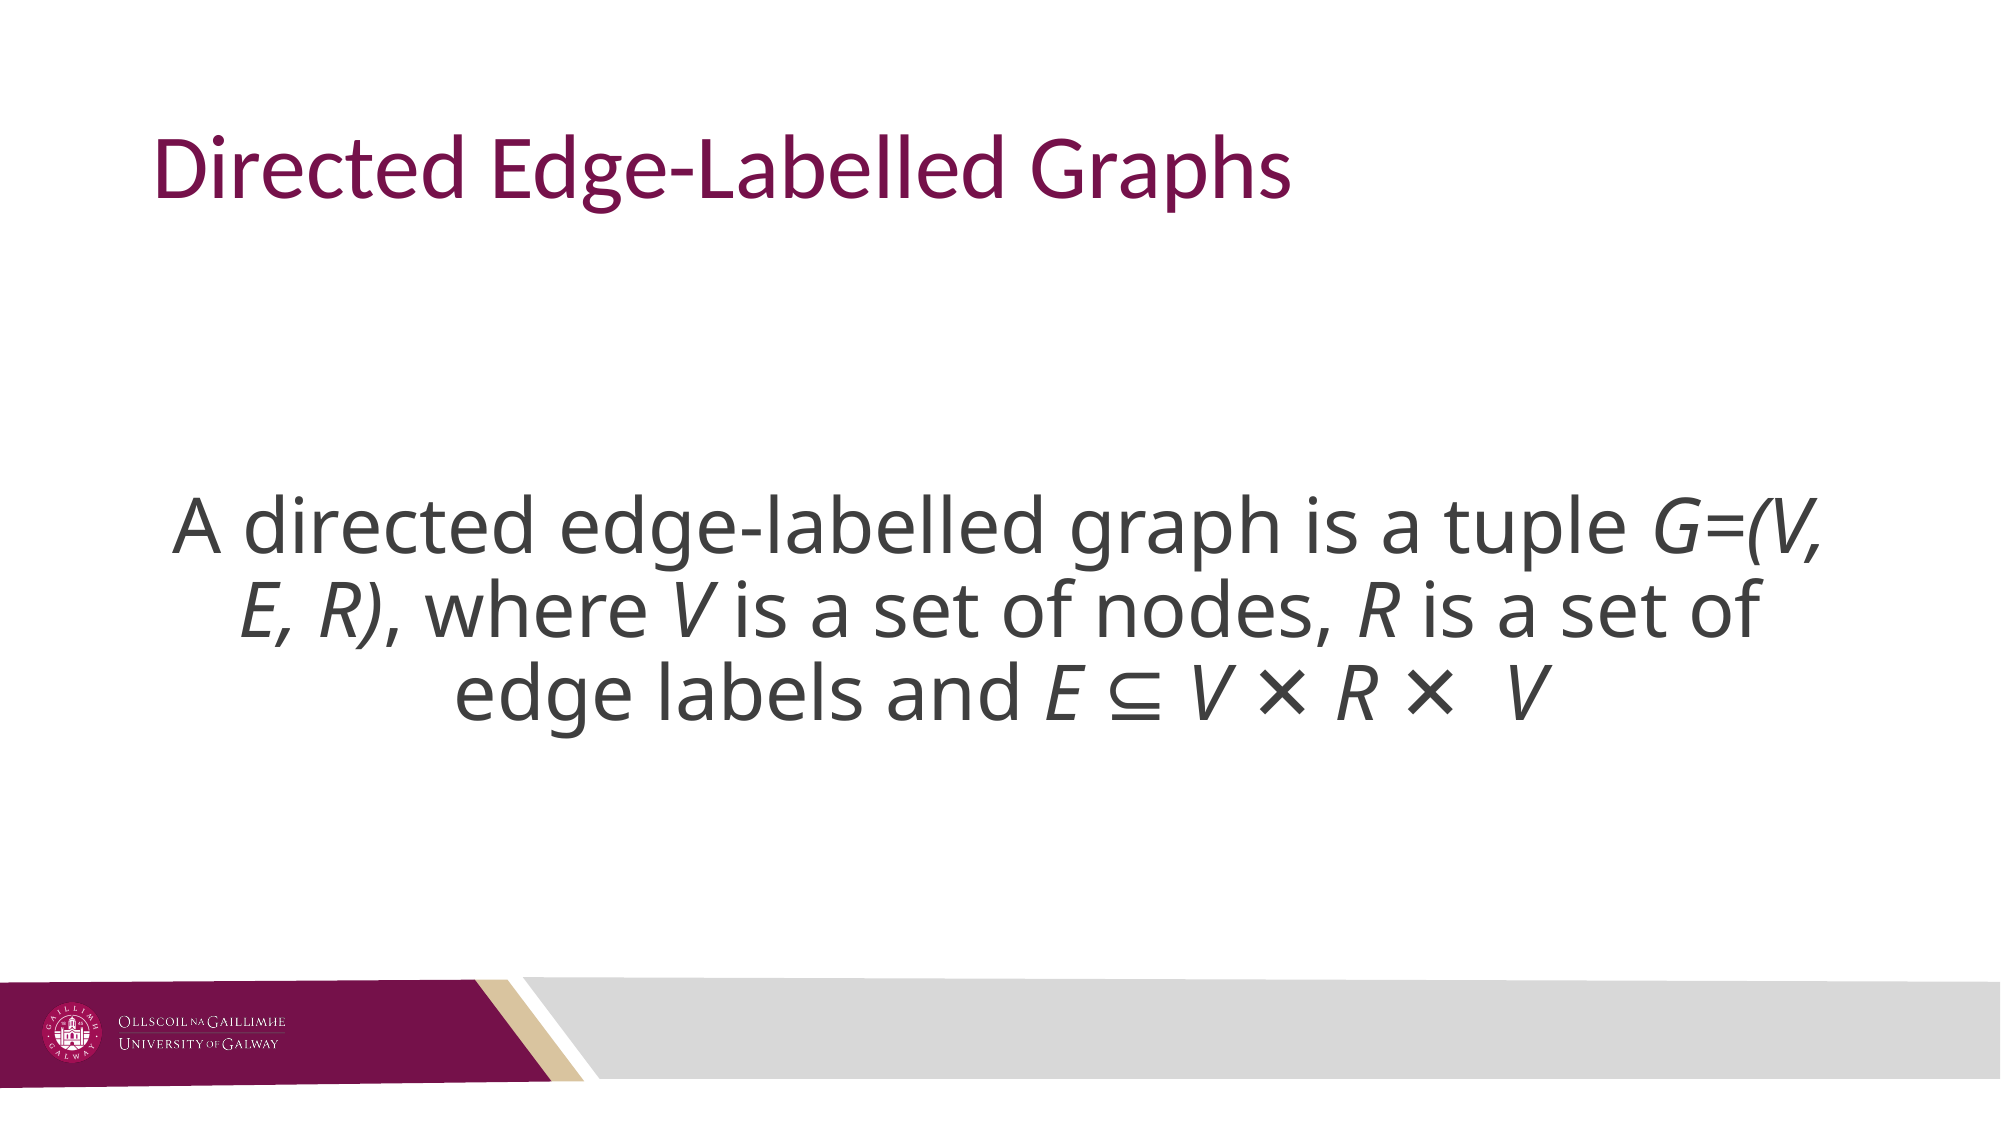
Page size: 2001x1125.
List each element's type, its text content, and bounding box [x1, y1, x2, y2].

picture [42, 1002, 285, 1063]
list A directed edge-labelled graph is a tuple G=(V, E, R), where V is a set of nodes, R is a set of edge labels and E ⊆ V ✕ R ✕ V [137, 299, 1863, 925]
title Directed Edge-Labelled Graphs [137, 59, 1863, 278]
